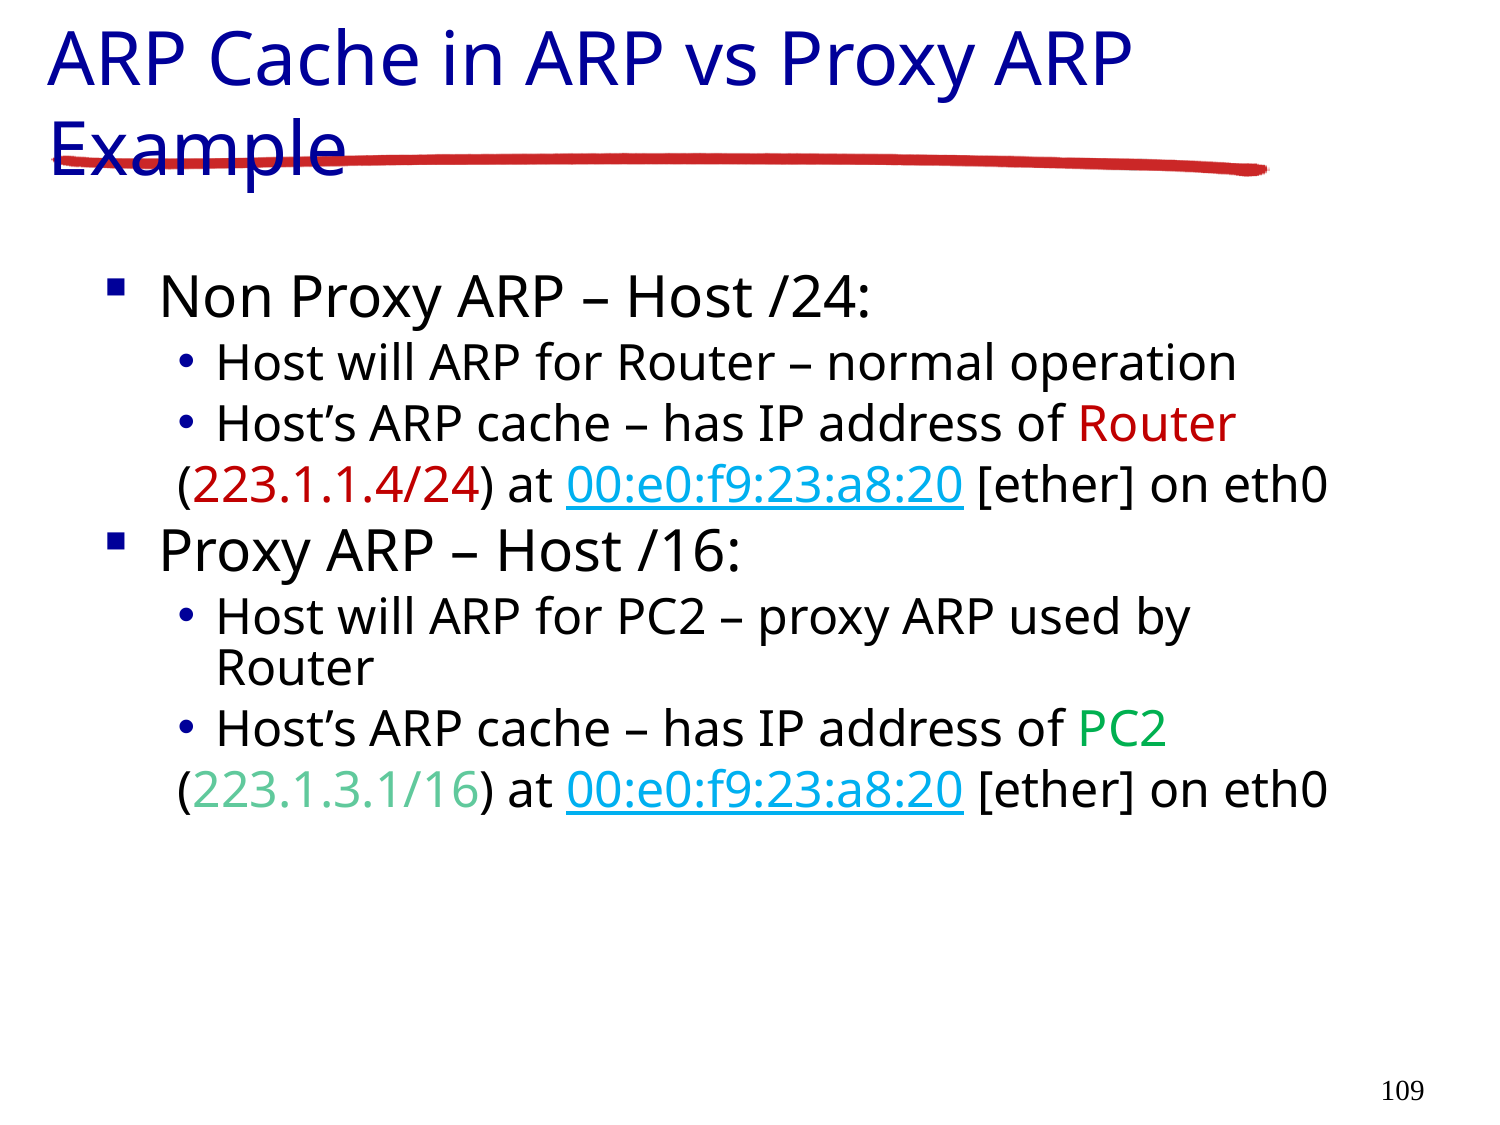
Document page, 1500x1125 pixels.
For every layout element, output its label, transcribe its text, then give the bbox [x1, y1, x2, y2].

text_box ARP Cache in ARP vs Proxy ARP Example [32, 44, 1454, 157]
picture [46, 147, 1283, 184]
slide_number 109 [1365, 1063, 1477, 1109]
list Non Proxy ARP – Host /24: Host will ARP for Router – normal operation Host’s ARP cache – has IP address of Router (223.1.1.4/24) at 00:e0:f9:23:a8:20 [ether] on eth0 Proxy ARP – Host /16: Host will ARP for PC2 – proxy ARP used by Router Host’s ARP cache – has IP address of PC2 (223.1.3.1/16) at 00:e0:f9:23:a8:20 [ether] on eth0 [87, 262, 1363, 1025]
